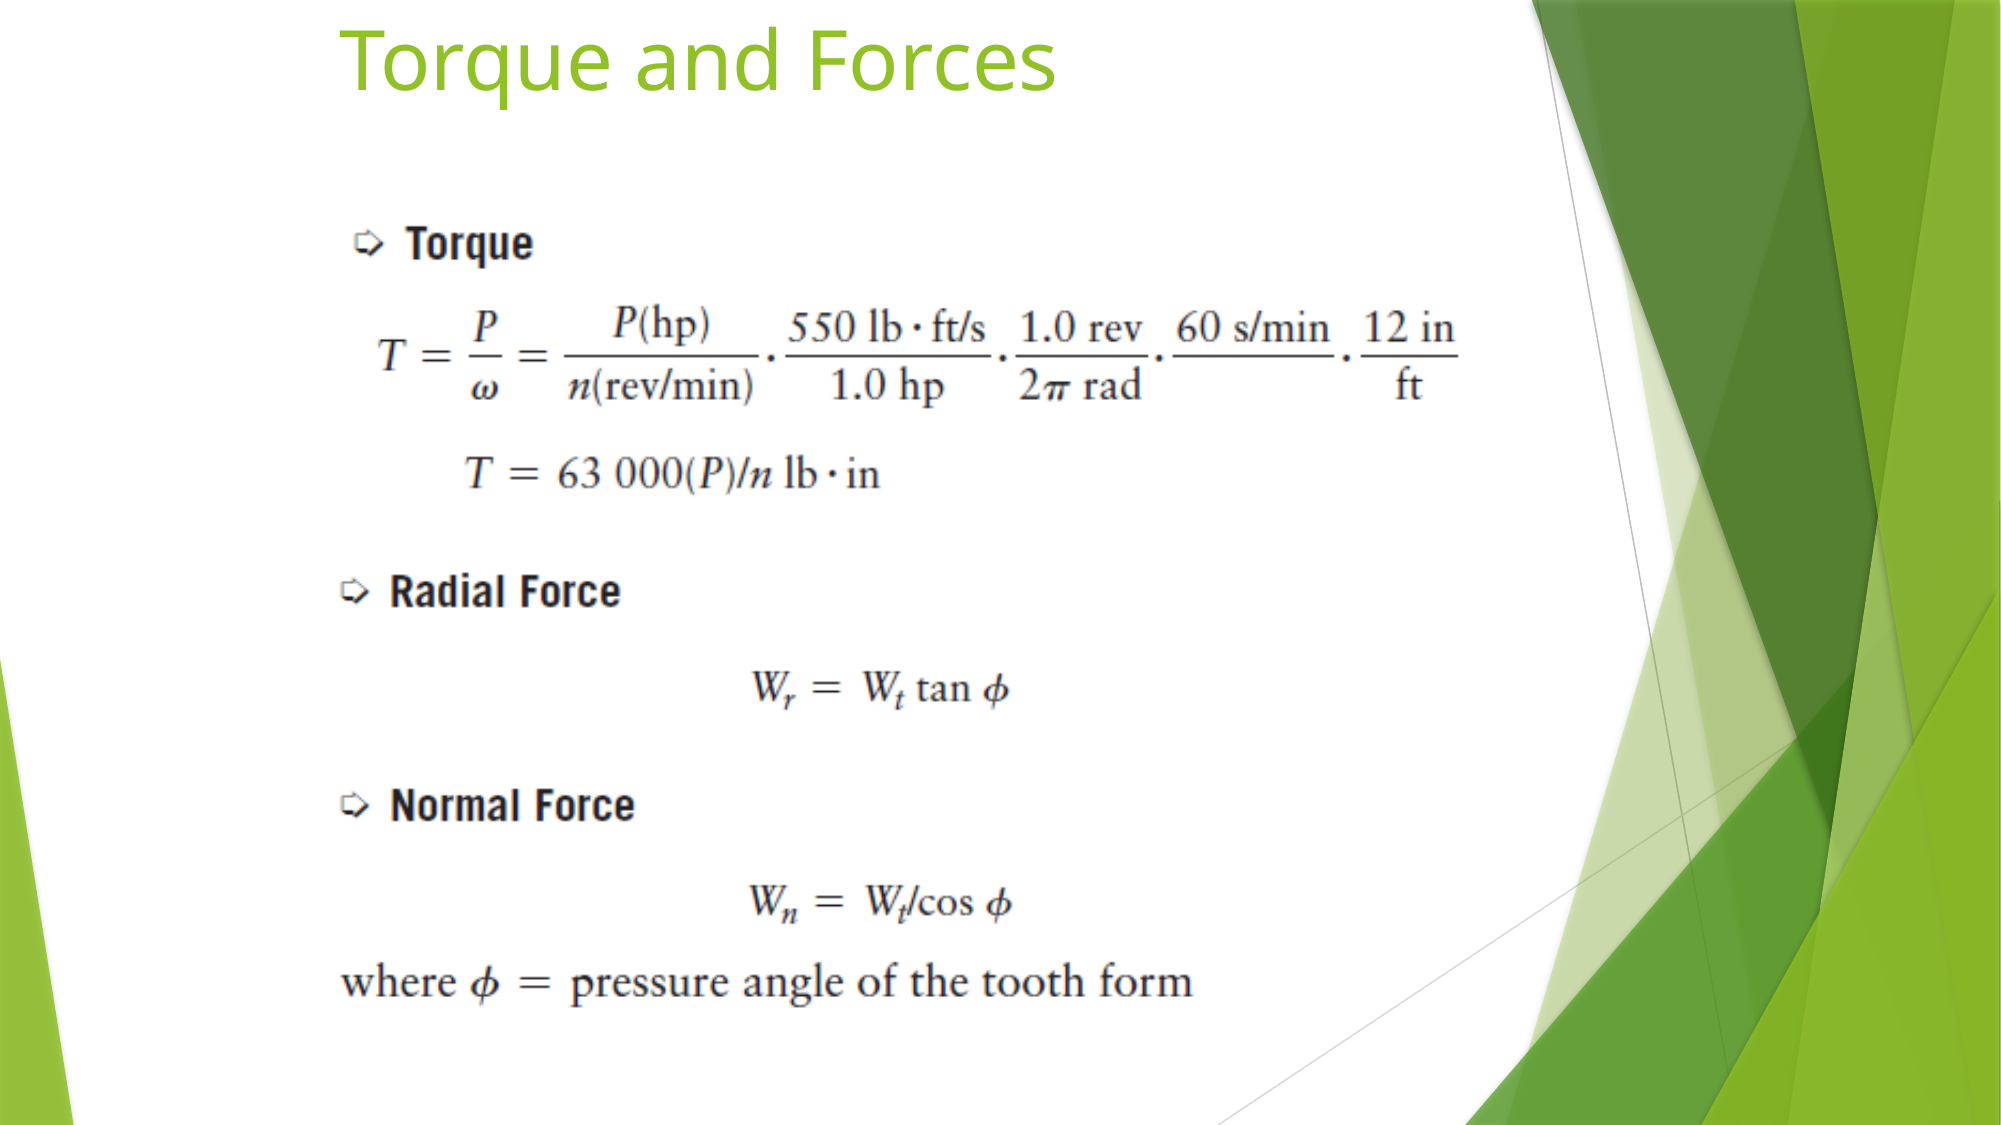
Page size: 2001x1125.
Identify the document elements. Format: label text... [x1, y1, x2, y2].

title Torque and Forces [324, 0, 1675, 163]
picture [319, 186, 1472, 513]
picture [315, 536, 1218, 1013]
